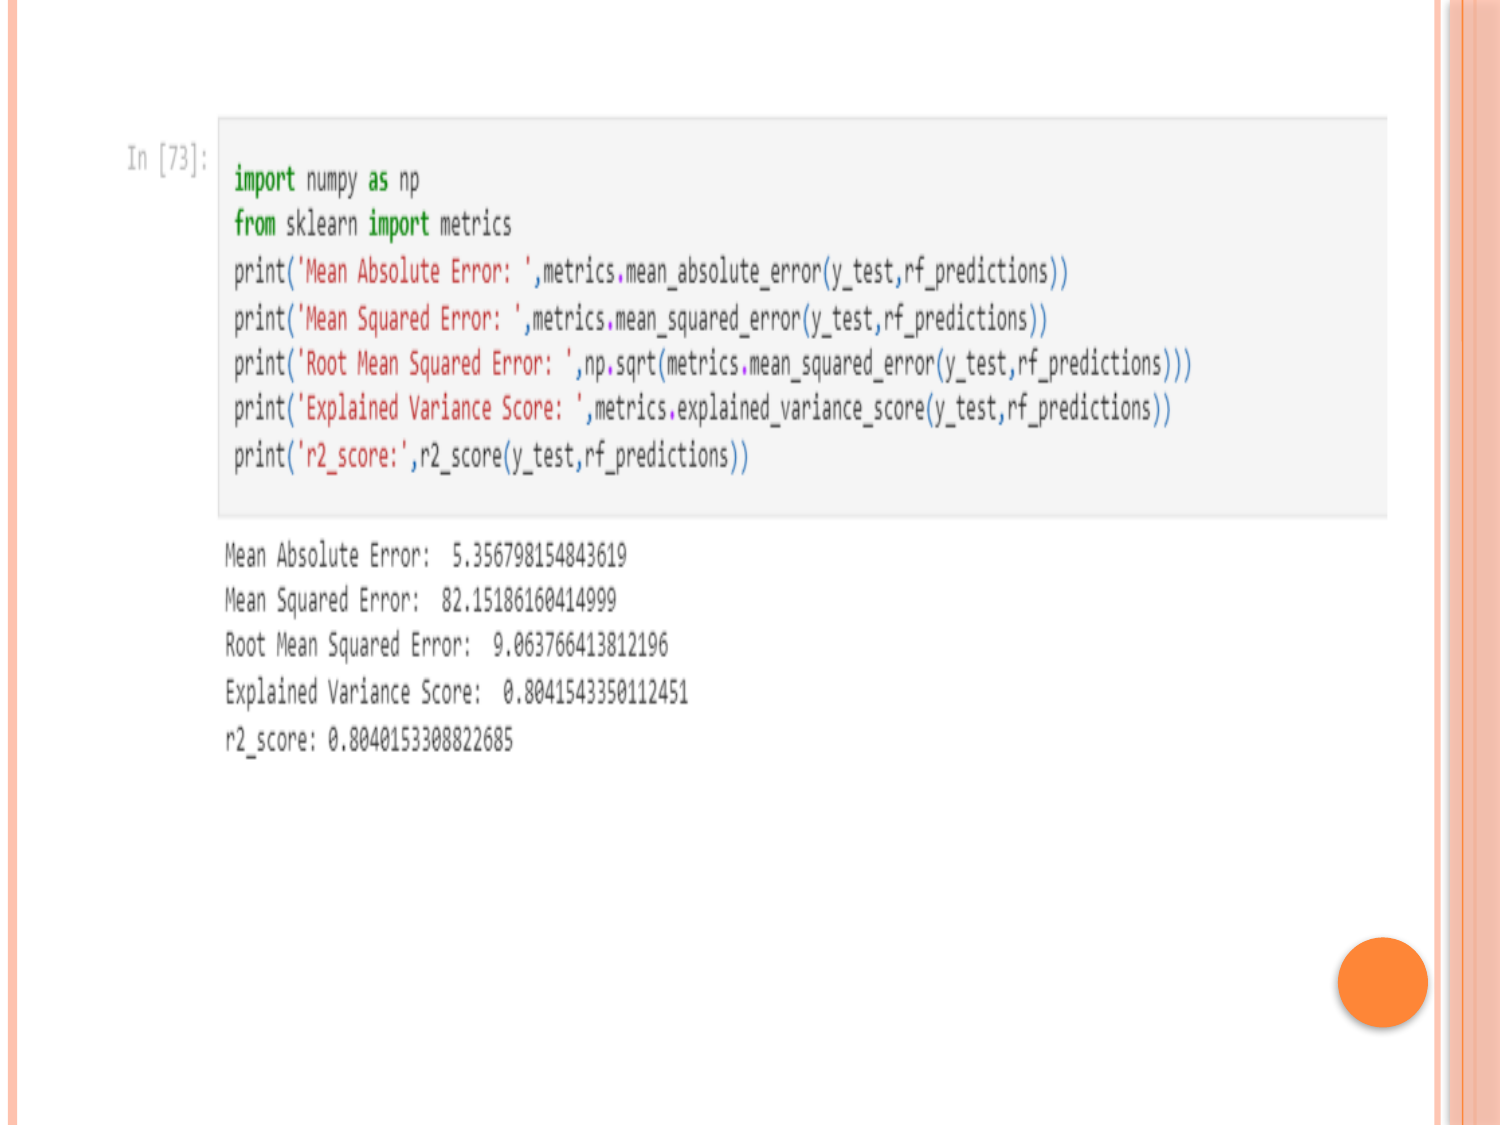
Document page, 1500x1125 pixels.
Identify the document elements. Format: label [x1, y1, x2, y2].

picture [111, 99, 1388, 826]
